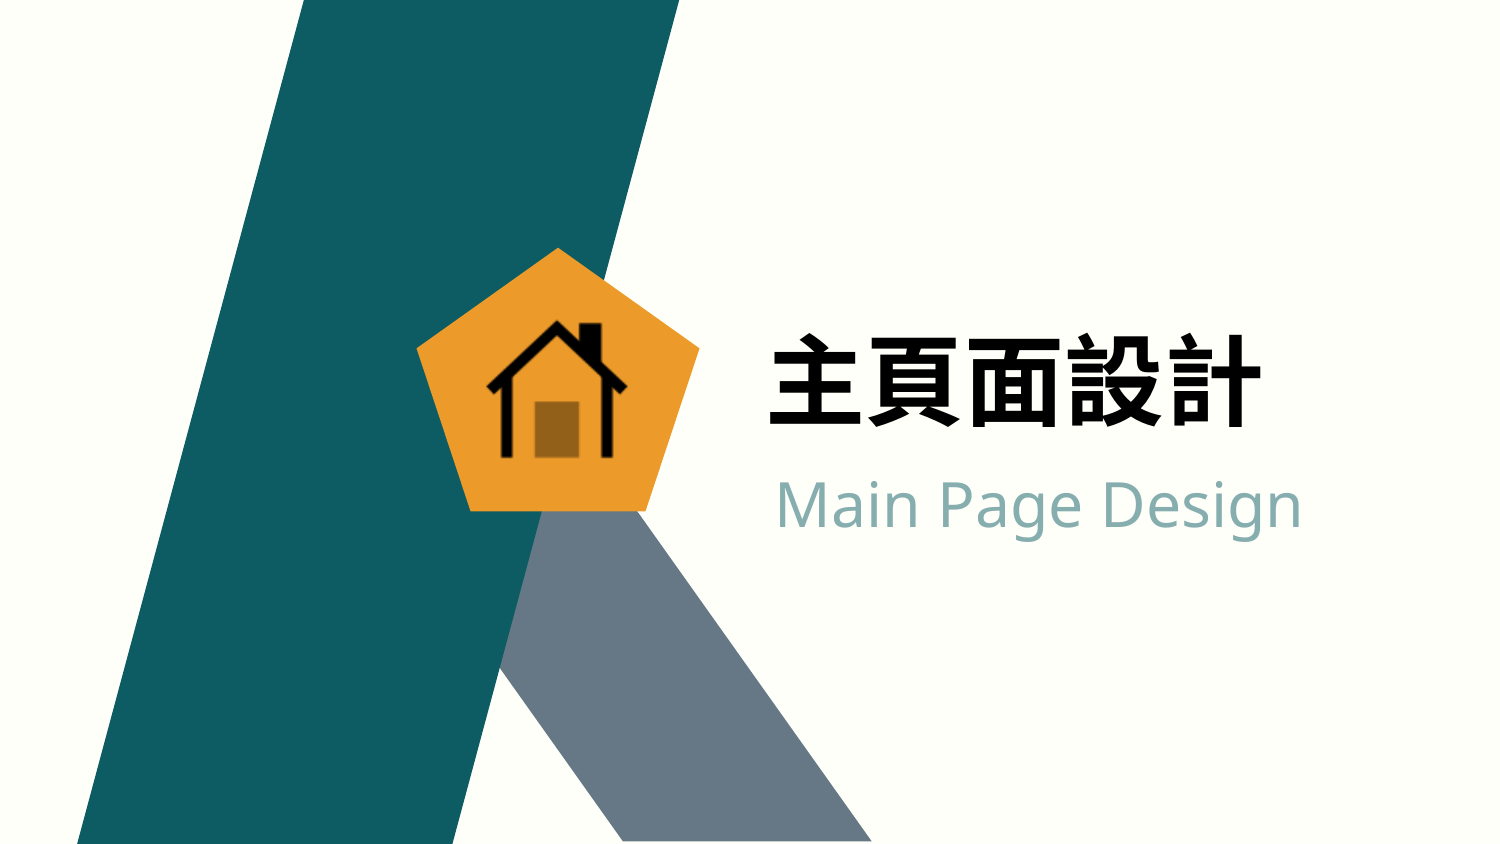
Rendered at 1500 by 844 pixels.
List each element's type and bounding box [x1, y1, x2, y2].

text_box [749, 303, 1487, 556]
text_box [500, 520, 872, 842]
text_box [416, 247, 700, 512]
text_box [77, 0, 680, 844]
